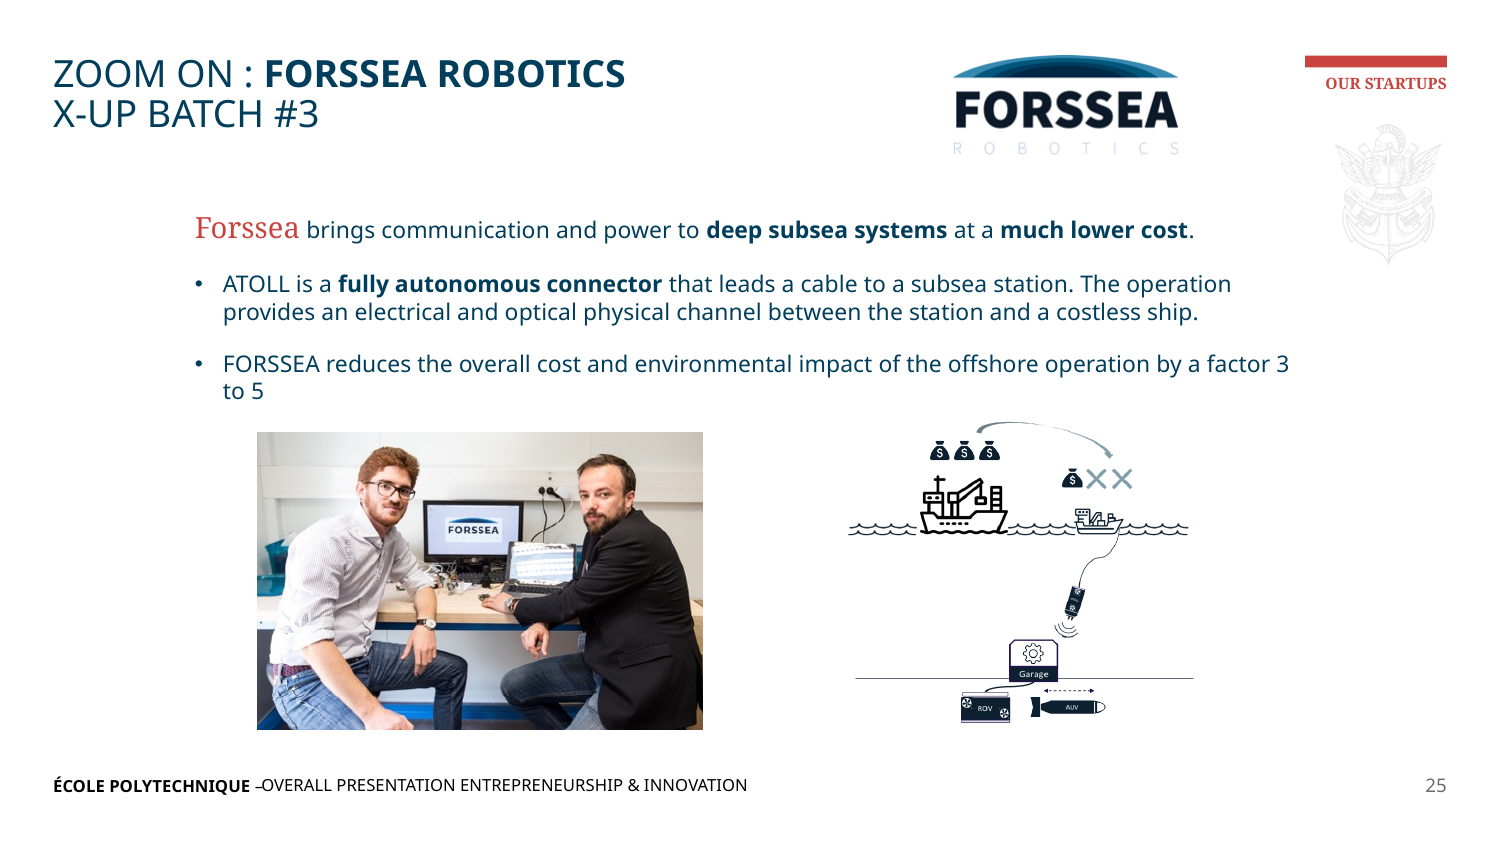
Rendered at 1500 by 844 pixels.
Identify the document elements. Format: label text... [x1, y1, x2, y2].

text_box Forssea brings communication and power to deep subsea systems at a much lower cost. ATOLL is a fully autonomous connector that leads a cable to a subsea station. The operation provides an electrical and optical physical channel between the station and a costless ship. FORSSEA reduces the overall cost and environmental impact of the offshore operation by a factor 3 to 5 [194, 209, 1306, 718]
picture [939, 55, 1193, 166]
text_box [1303, 54, 1449, 70]
text_box Our startups [1244, 72, 1449, 118]
footer Overall presentation entrepreneurship & innovation [261, 774, 1360, 798]
title Zoom on : FORSSEA ROBOTICS X-up batch #3 [53, 55, 938, 139]
picture [847, 421, 1194, 743]
picture [257, 432, 703, 730]
slide_number 25 [1387, 774, 1447, 798]
